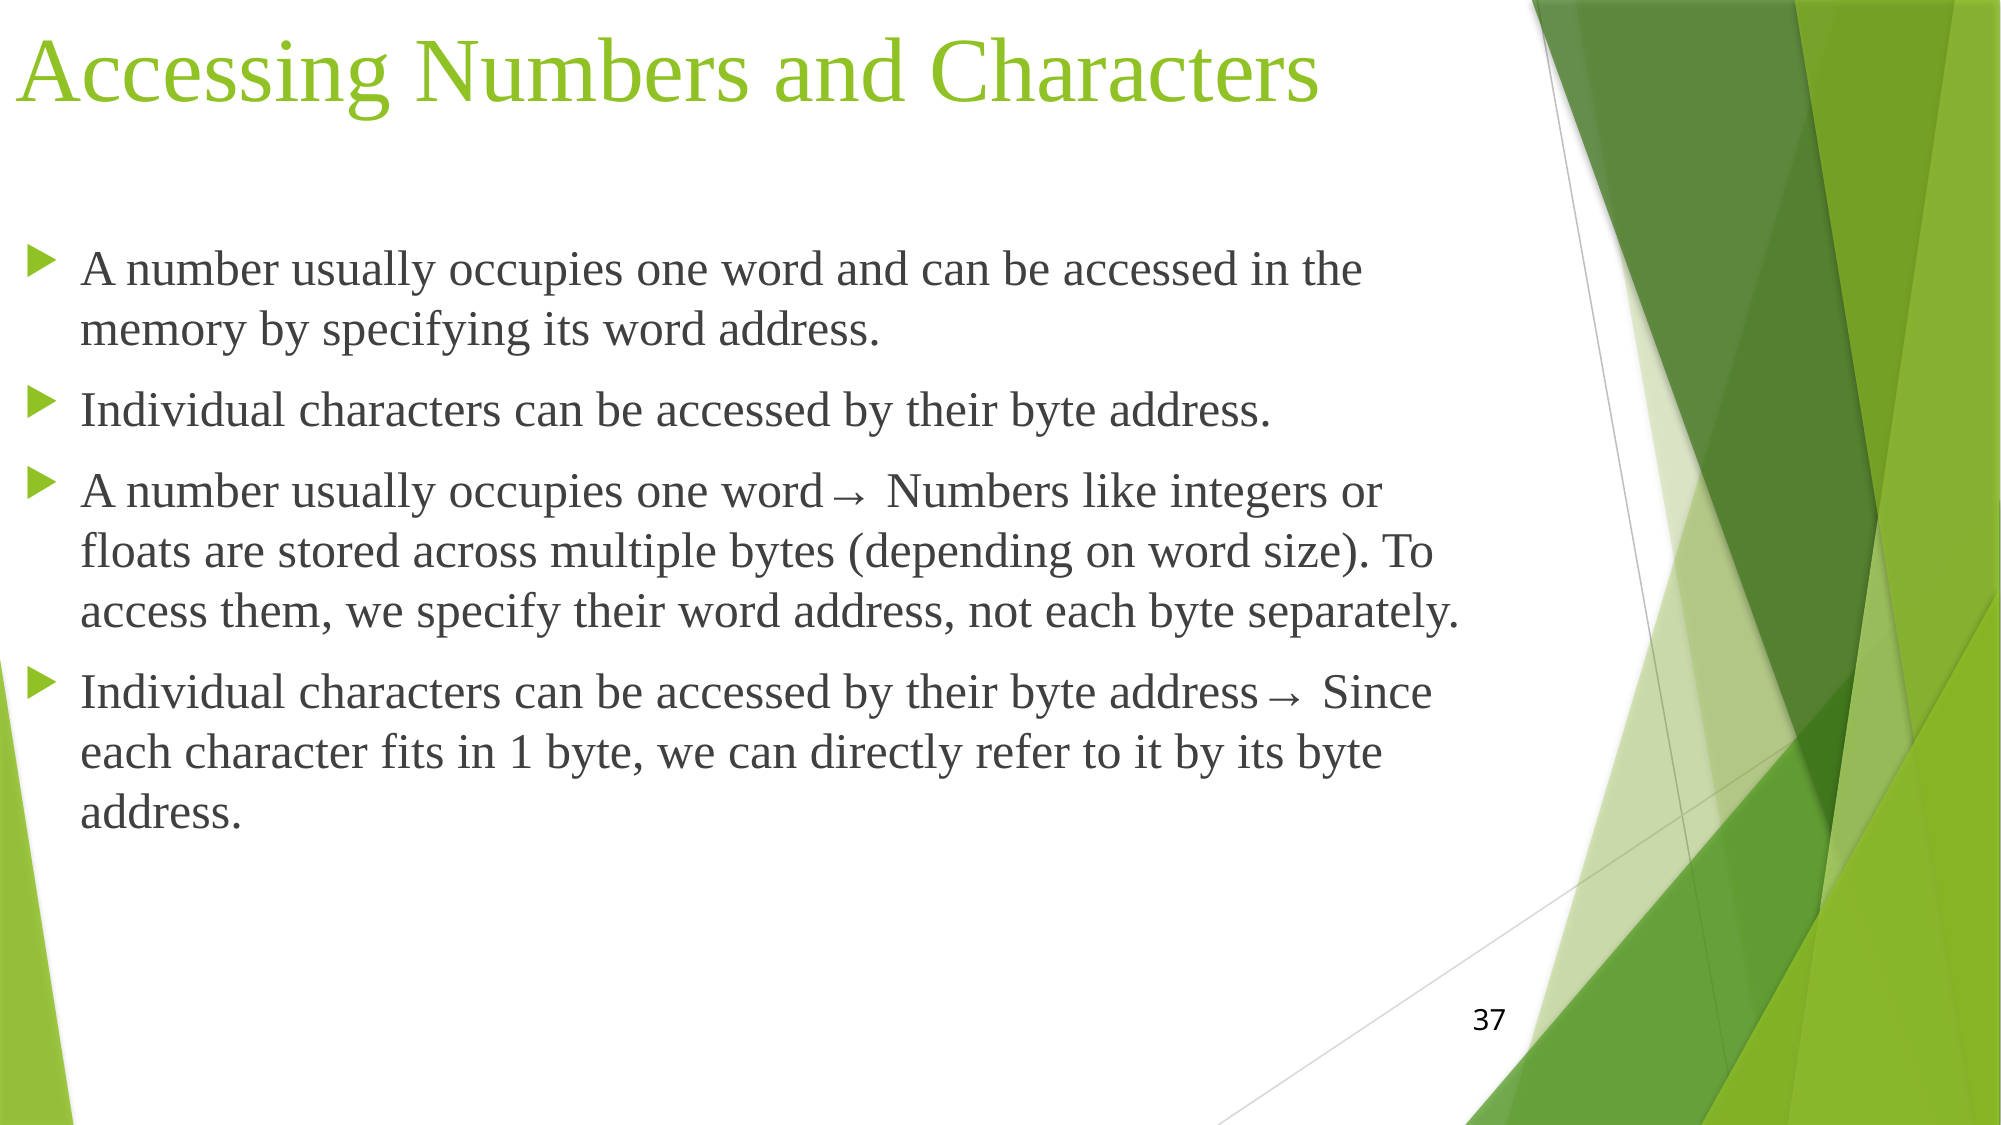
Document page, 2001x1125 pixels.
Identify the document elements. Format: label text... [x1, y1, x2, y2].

list A number usually occupies one word and can be accessed in the memory by specifying its word address. Individual characters can be accessed by their byte address. A number usually occupies one word→ Numbers like integers or floats are stored across multiple bytes (depending on word size). To access them, we specify their word address, not each byte separately. Individual characters can be accessed by their byte address→ Since each character fits in 1 byte, we can directly refer to it by its byte address. [8, 228, 1514, 1104]
slide_number 37 [1514, 991, 1522, 1051]
title Accessing Numbers and Characters [0, 2, 1650, 267]
